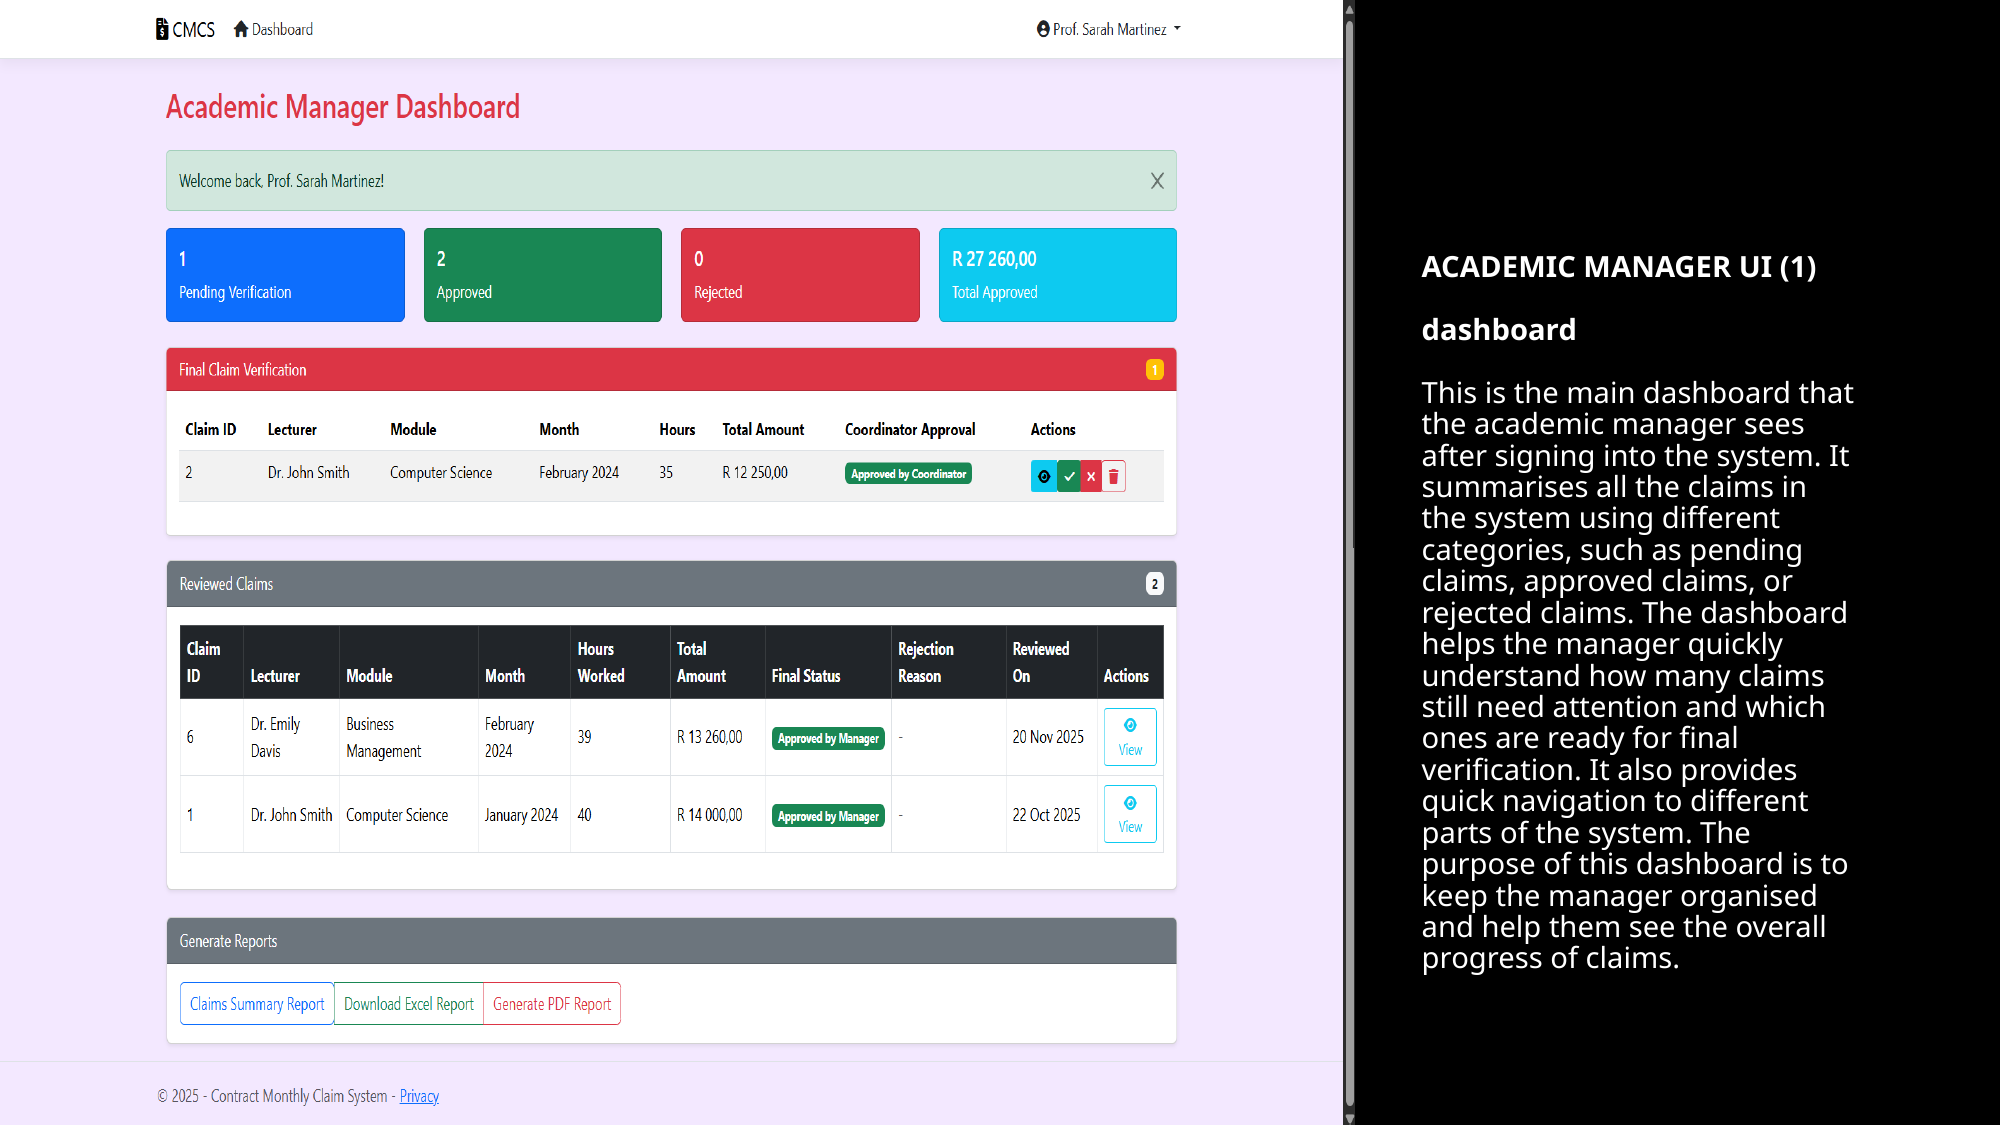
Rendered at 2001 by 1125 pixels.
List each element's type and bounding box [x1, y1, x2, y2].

picture [1356, 0, 2000, 1125]
text_box [0, 0, 1356, 1125]
